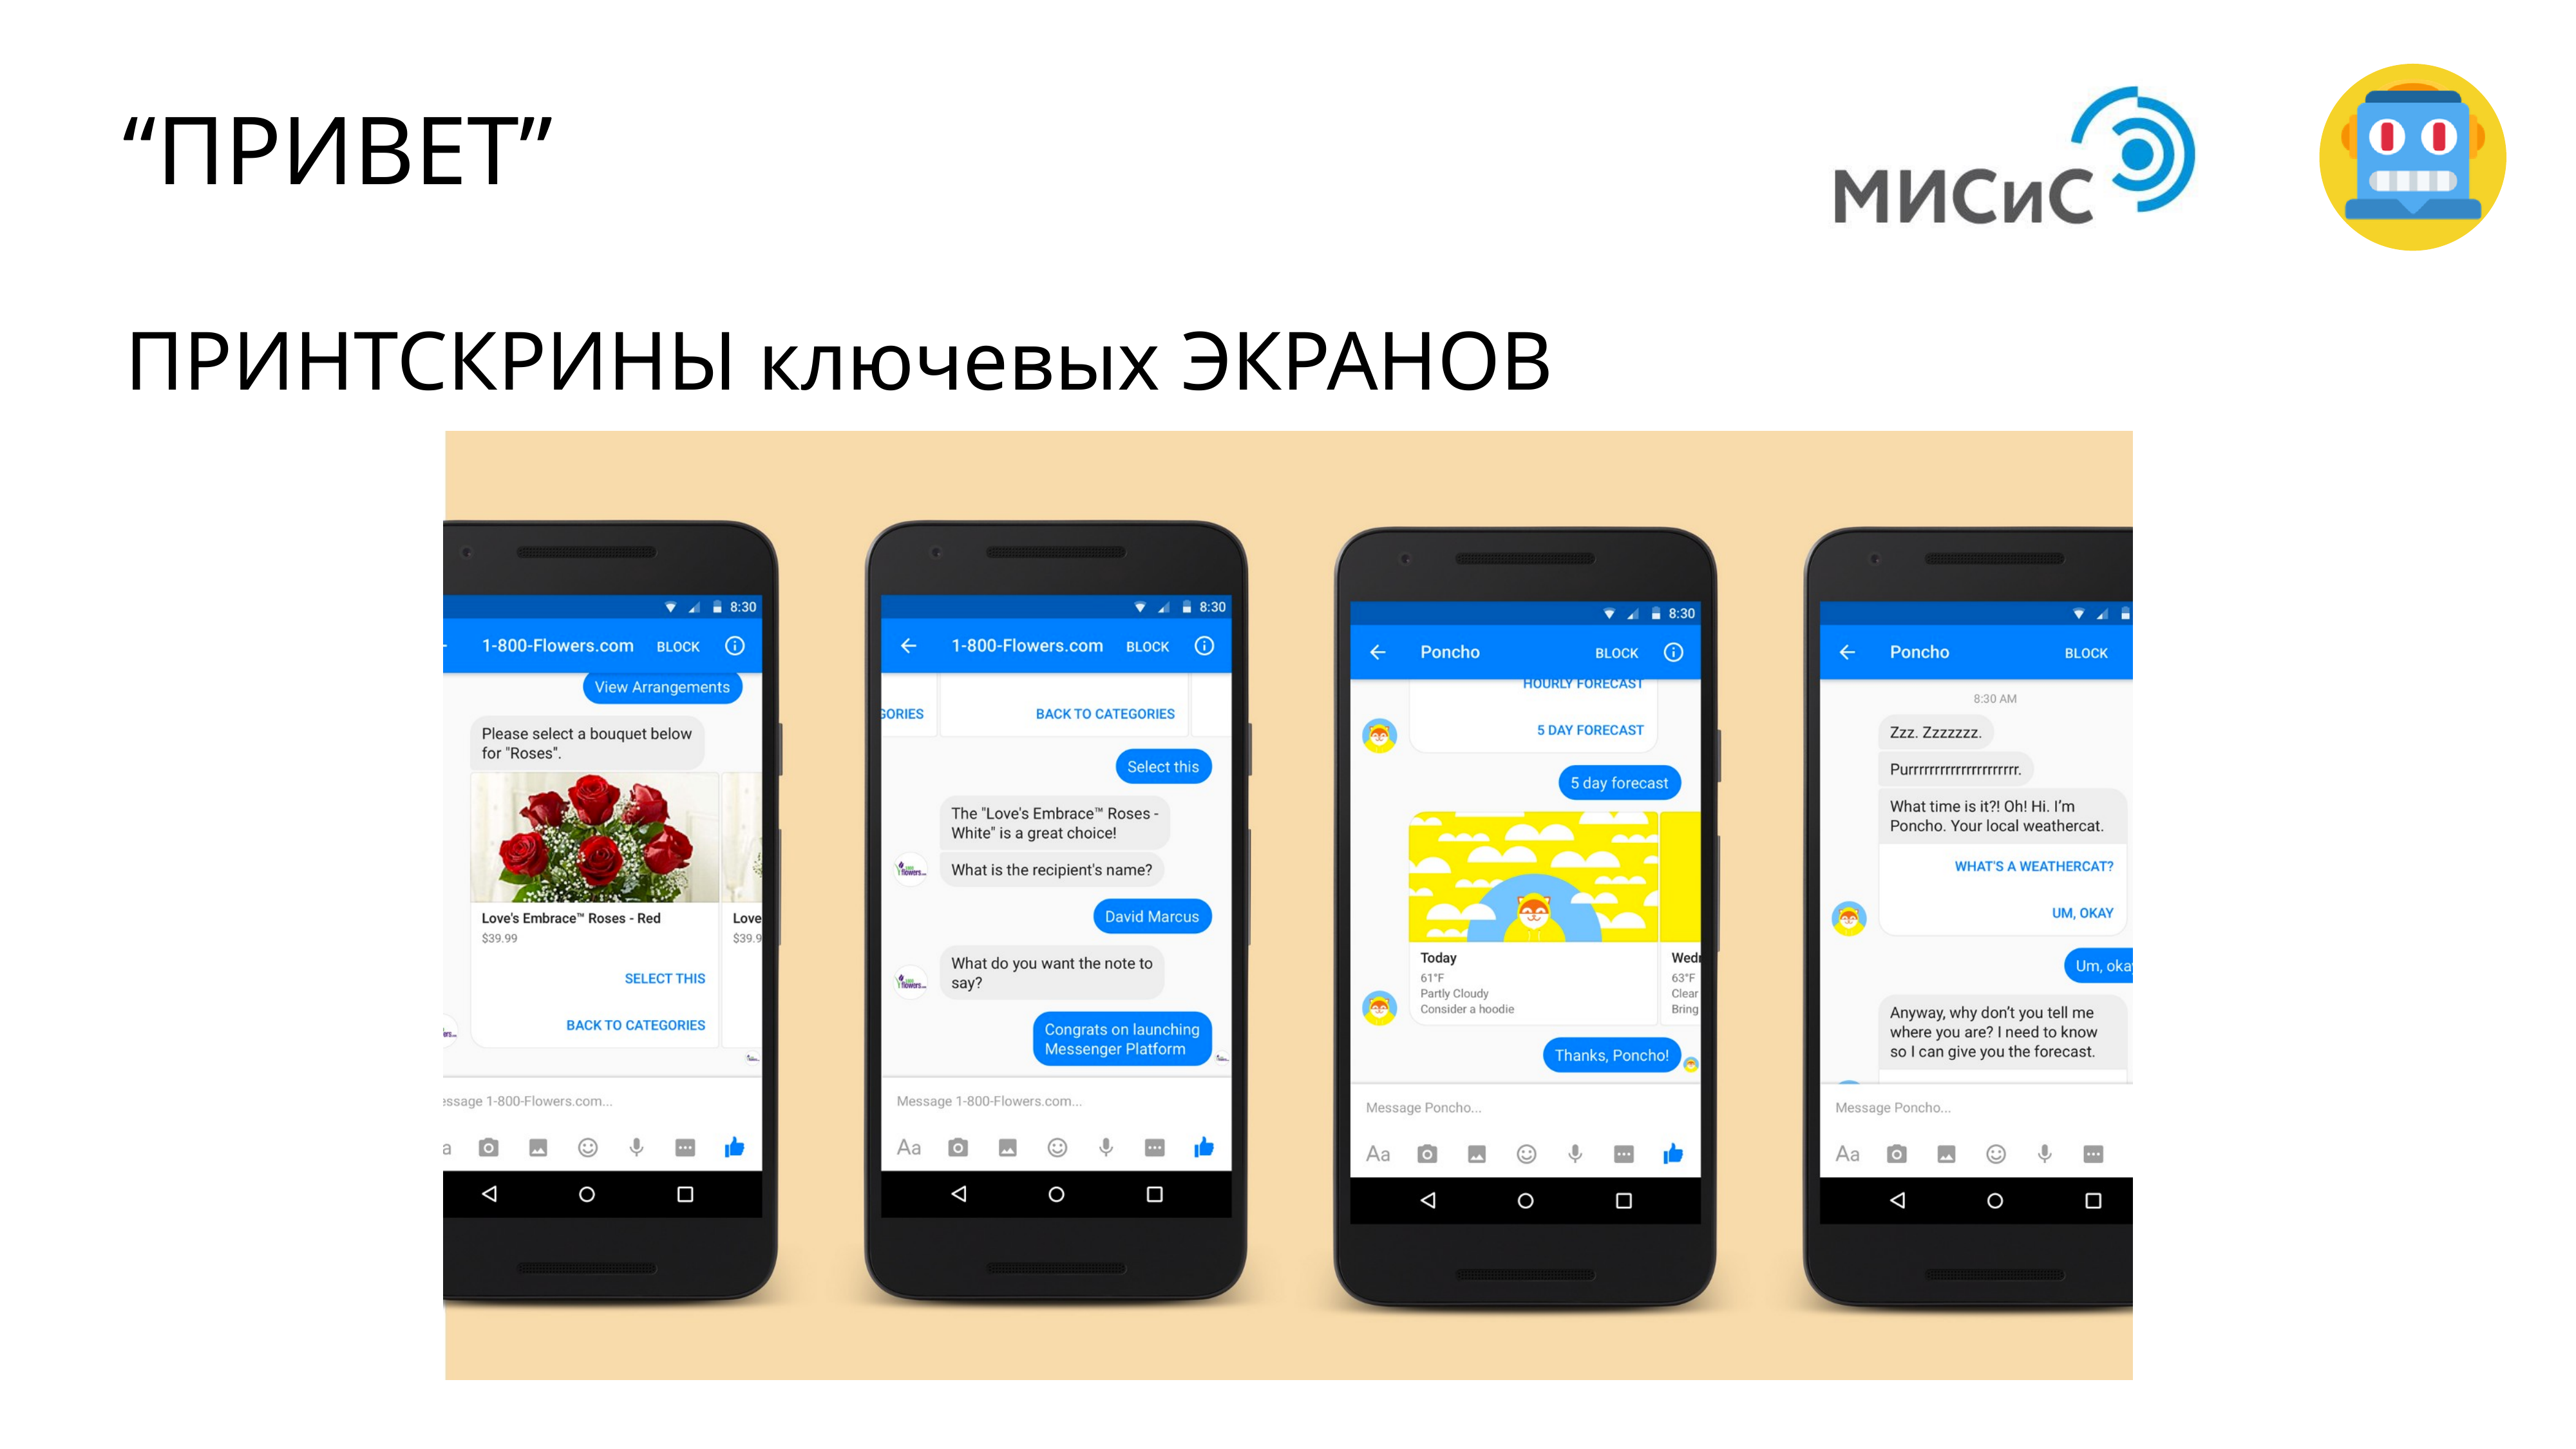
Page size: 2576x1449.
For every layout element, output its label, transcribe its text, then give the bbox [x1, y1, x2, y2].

text_box ПРИНТСКРИНЫ ключевых ЭКРАНОВ [117, 320, 2459, 413]
picture [2319, 63, 2507, 251]
text_box “ПРИВЕТ” [115, 104, 561, 210]
picture [1821, 71, 2207, 243]
picture [443, 431, 2133, 1381]
